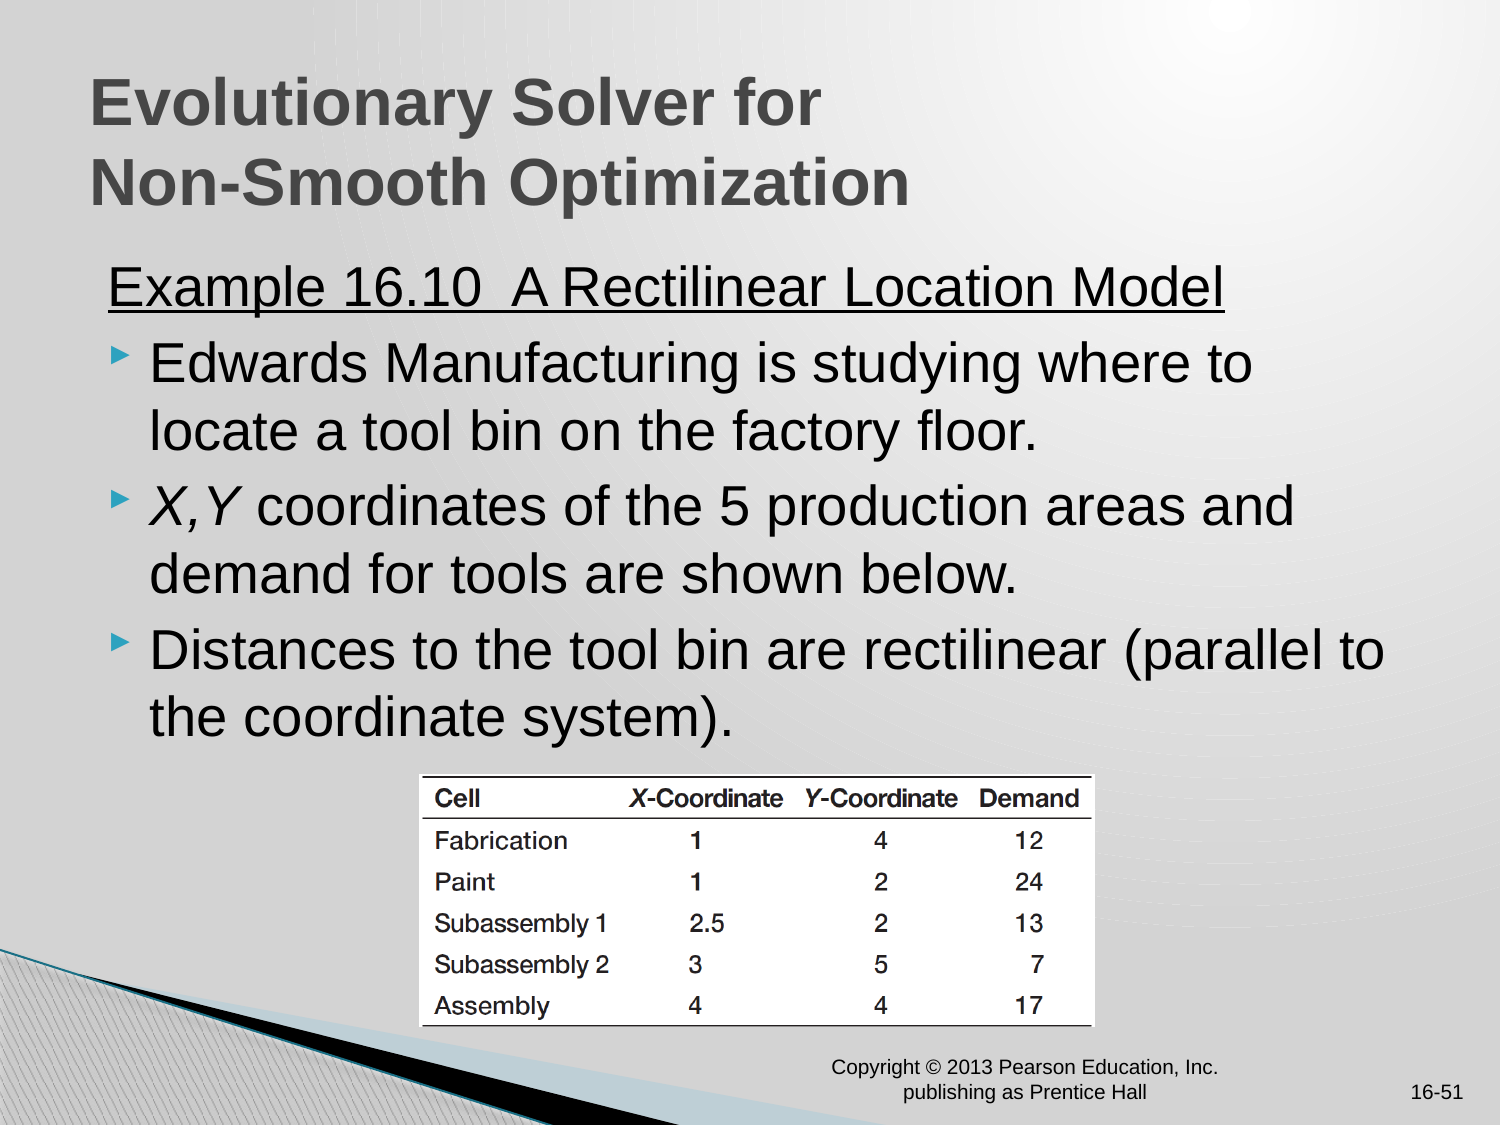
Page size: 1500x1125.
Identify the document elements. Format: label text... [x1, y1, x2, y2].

slide_number 16-51 [1362, 1051, 1479, 1112]
title Evolutionary Solver for Non-Smooth Optimization [75, 45, 1425, 233]
footer Copyright © 2013 Pearson Education, Inc. publishing as Prentice Hall [812, 1051, 1238, 1112]
picture [419, 774, 1095, 1028]
list Example 16.10 A Rectilinear Location Model Edwards Manufacturing is studying where to locate a tool bin on the factory floor. X,Y coordinates of the 5 production areas and demand for tools are shown below. Distances to the tool bin are rectilinear (parallel to the coordinate system). [74, 242, 1426, 986]
